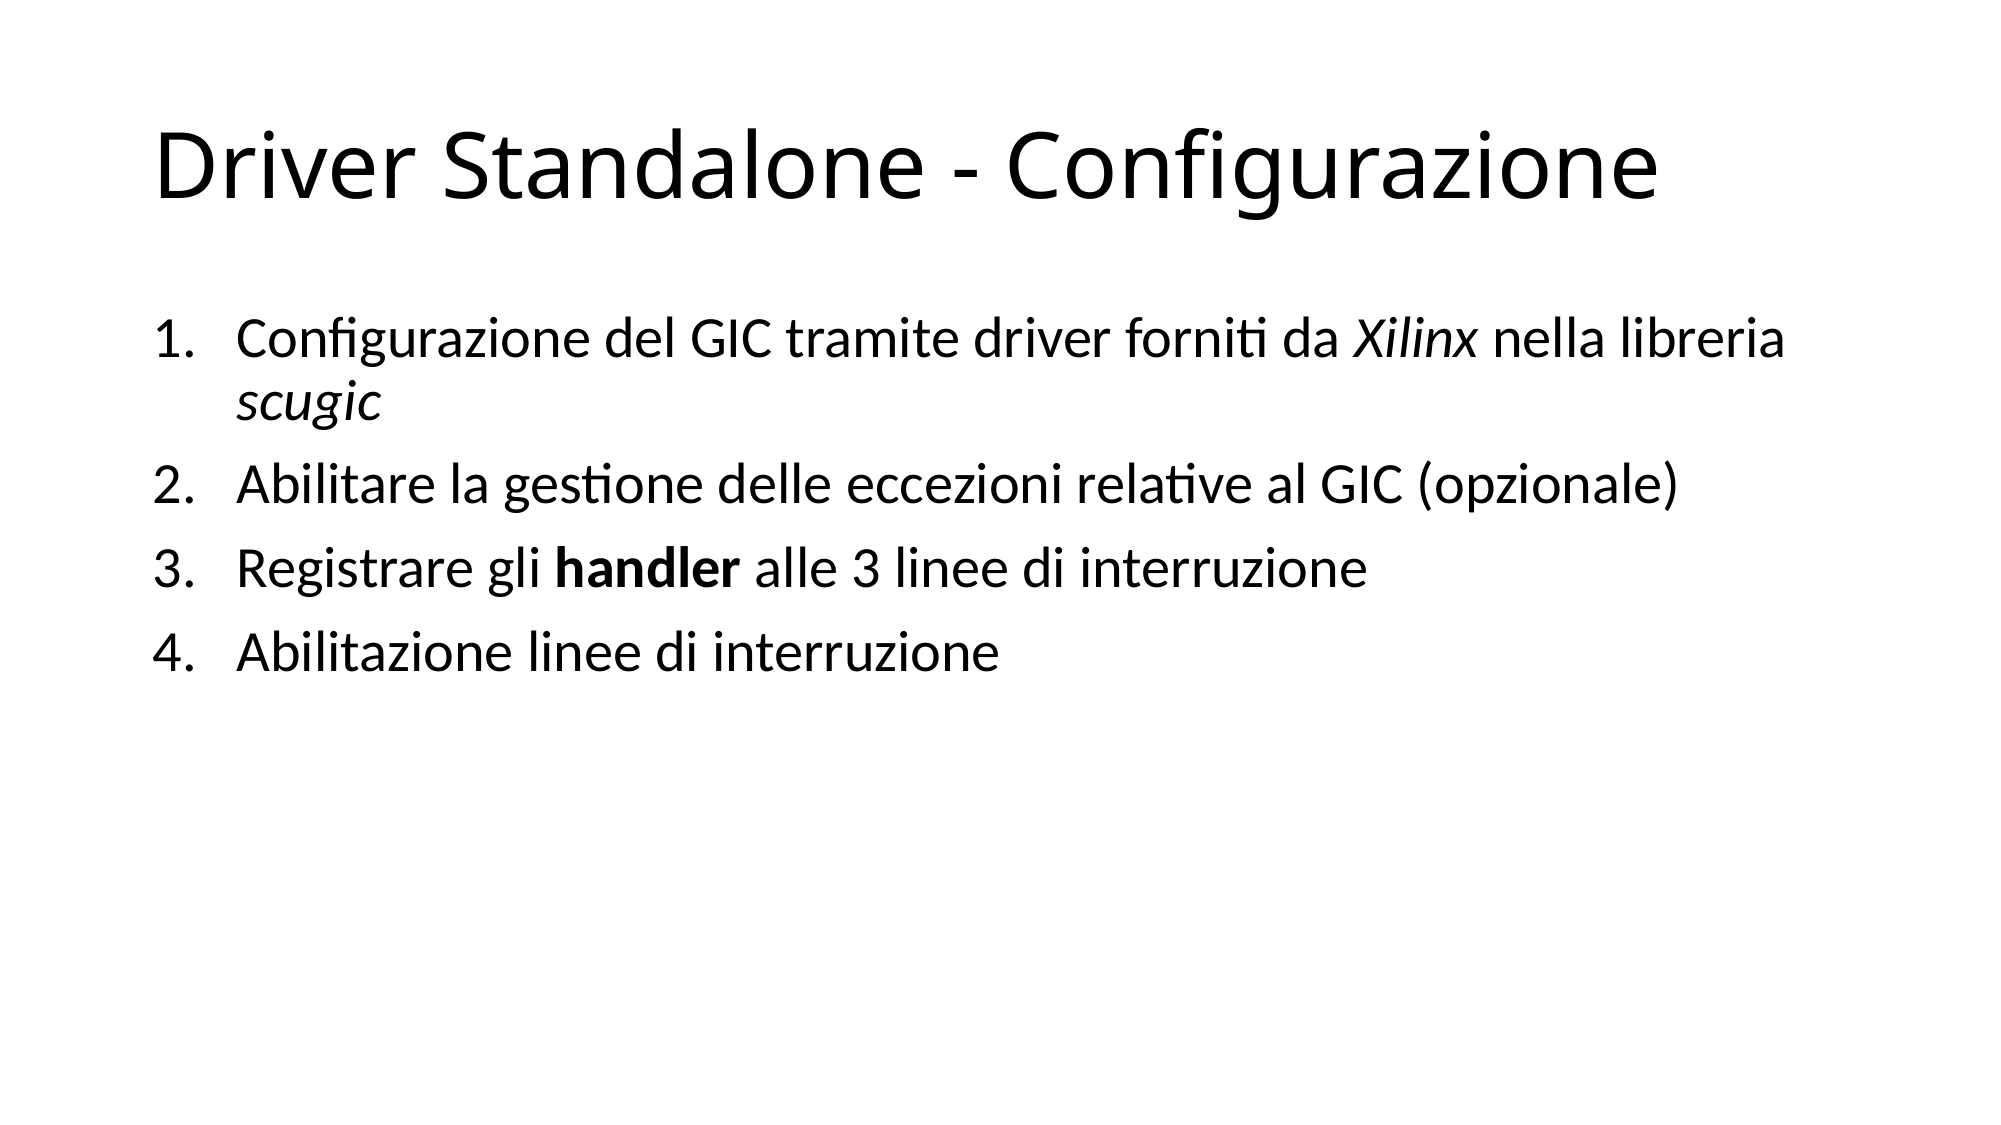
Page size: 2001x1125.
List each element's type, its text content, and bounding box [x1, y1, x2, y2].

list Configurazione del GIC tramite driver forniti da Xilinx nella libreria scugic Abilitare la gestione delle eccezioni relative al GIC (opzionale) Registrare gli handler alle 3 linee di interruzione Abilitazione linee di interruzione [137, 299, 1863, 1014]
title Driver Standalone - Configurazione [137, 59, 1863, 278]
